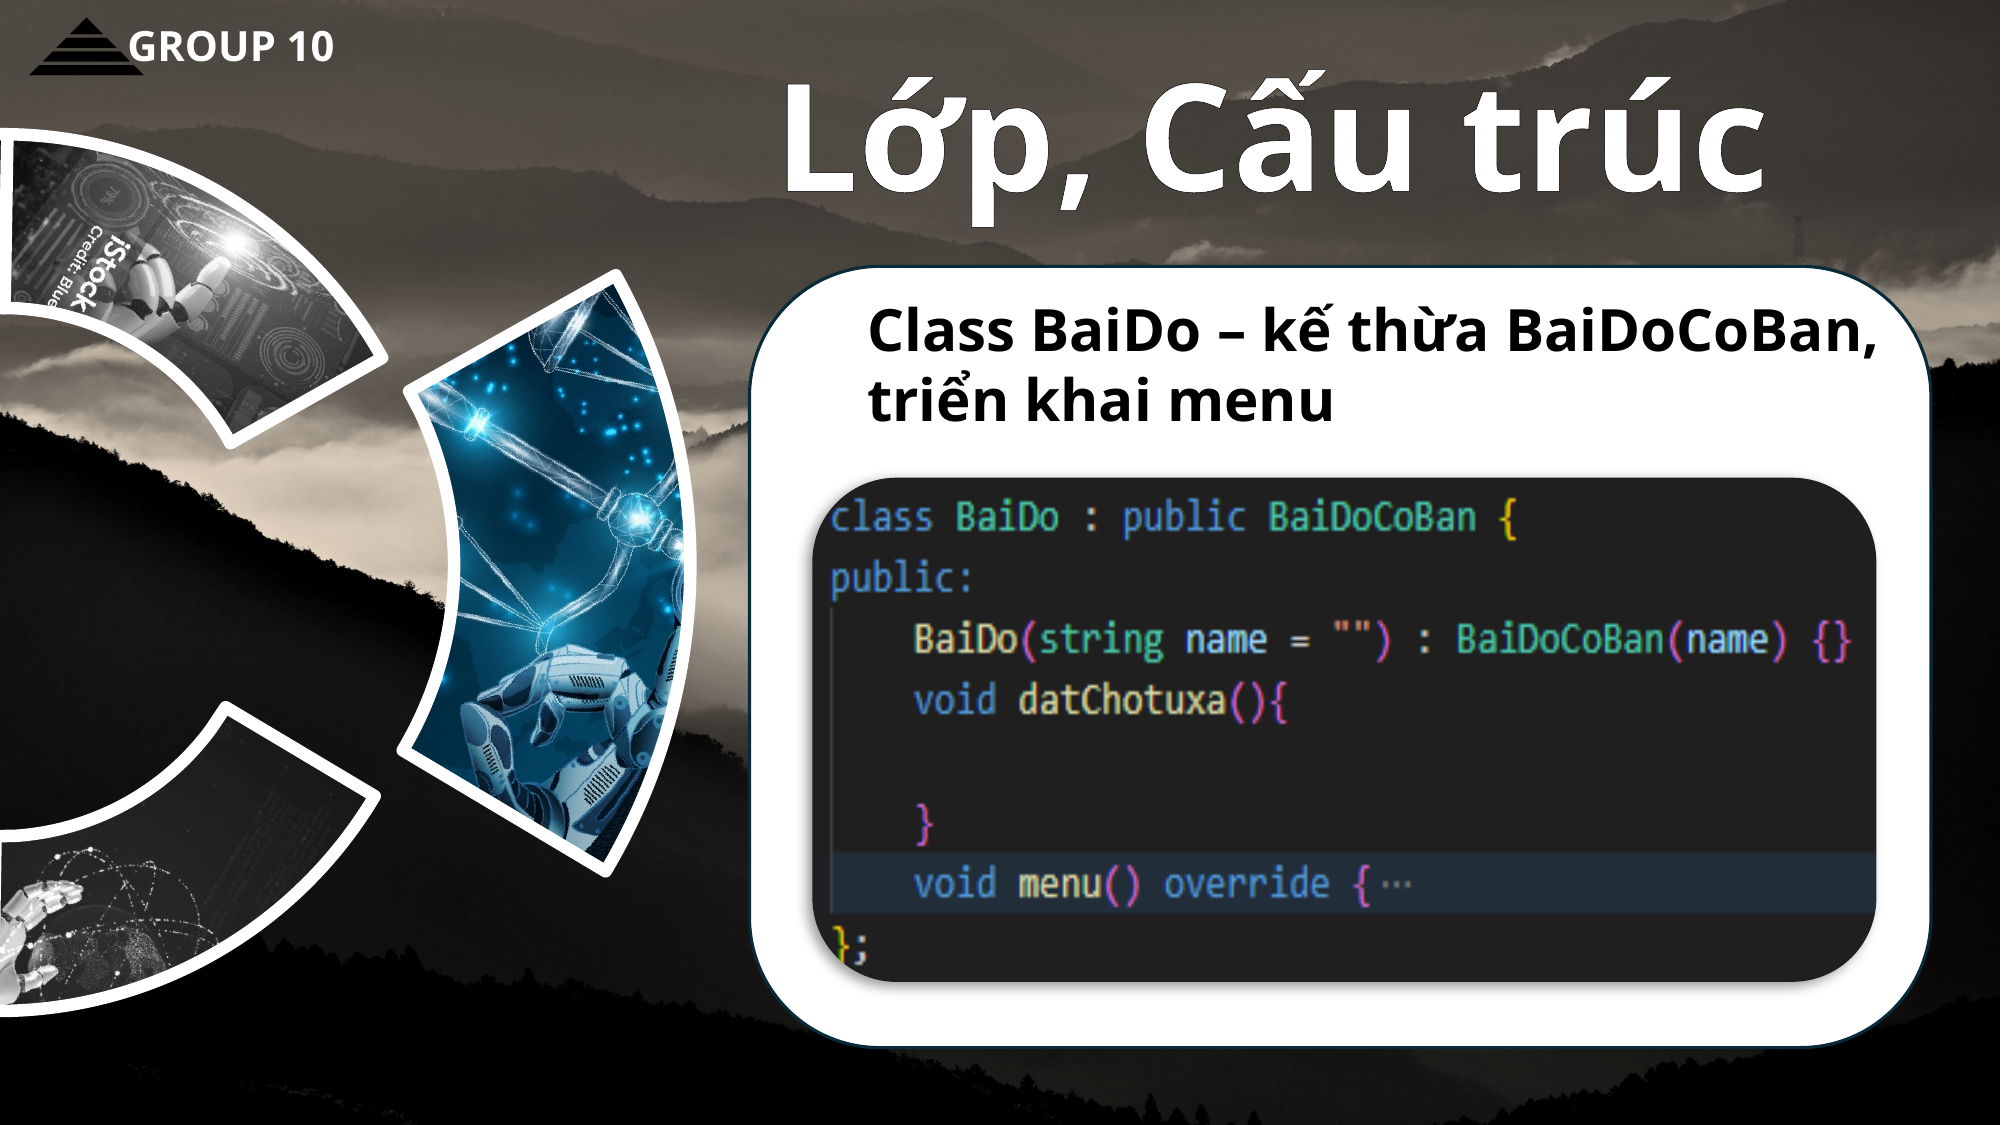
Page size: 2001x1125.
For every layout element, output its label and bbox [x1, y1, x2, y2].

picture [0, 0, 2000, 1125]
text_box [748, 265, 1932, 1049]
